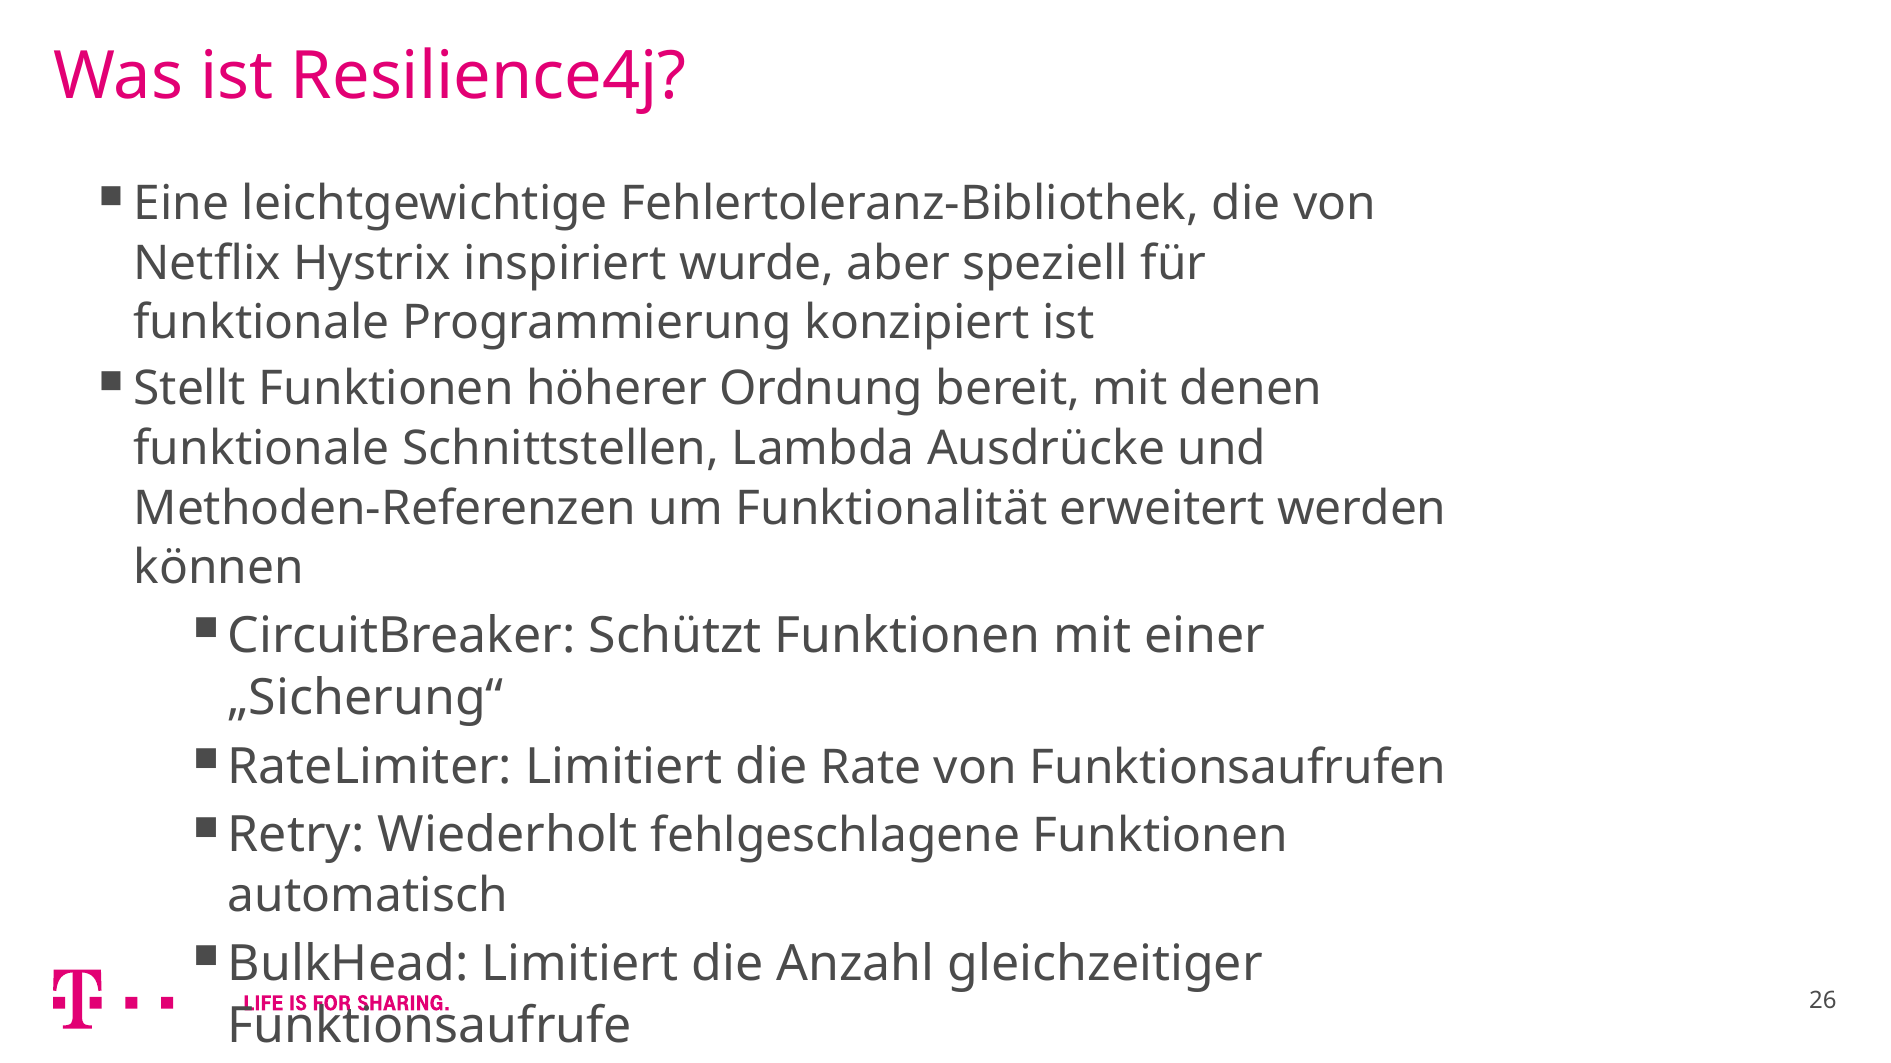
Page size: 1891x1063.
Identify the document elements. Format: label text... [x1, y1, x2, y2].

title Was ist Resilience4j? [52, 41, 1837, 125]
slide_number 26 [1776, 978, 1837, 1024]
text_box Eine leichtgewichtige Fehlertoleranz-Bibliothek, die von Netflix Hystrix inspiriert wurde, aber speziell für funktionale Programmierung konzipiert ist Stellt Funktionen höherer Ordnung bereit, mit denen funktionale Schnittstellen, Lambda Ausdrücke und Methoden-Referenzen um Funktionalität erweitert werden können CircuitBreaker: Schützt Funktionen mit einer „Sicherung“ RateLimiter: Limitiert die Rate von Funktionsaufrufen Retry: Wiederholt fehlgeschlagene Funktionen automatisch BulkHead: Limitiert die Anzahl gleichzeitiger Funktionsaufrufe TimeLimiter: Limitiert die Laufzeit von Funktionen [38, 157, 1489, 760]
